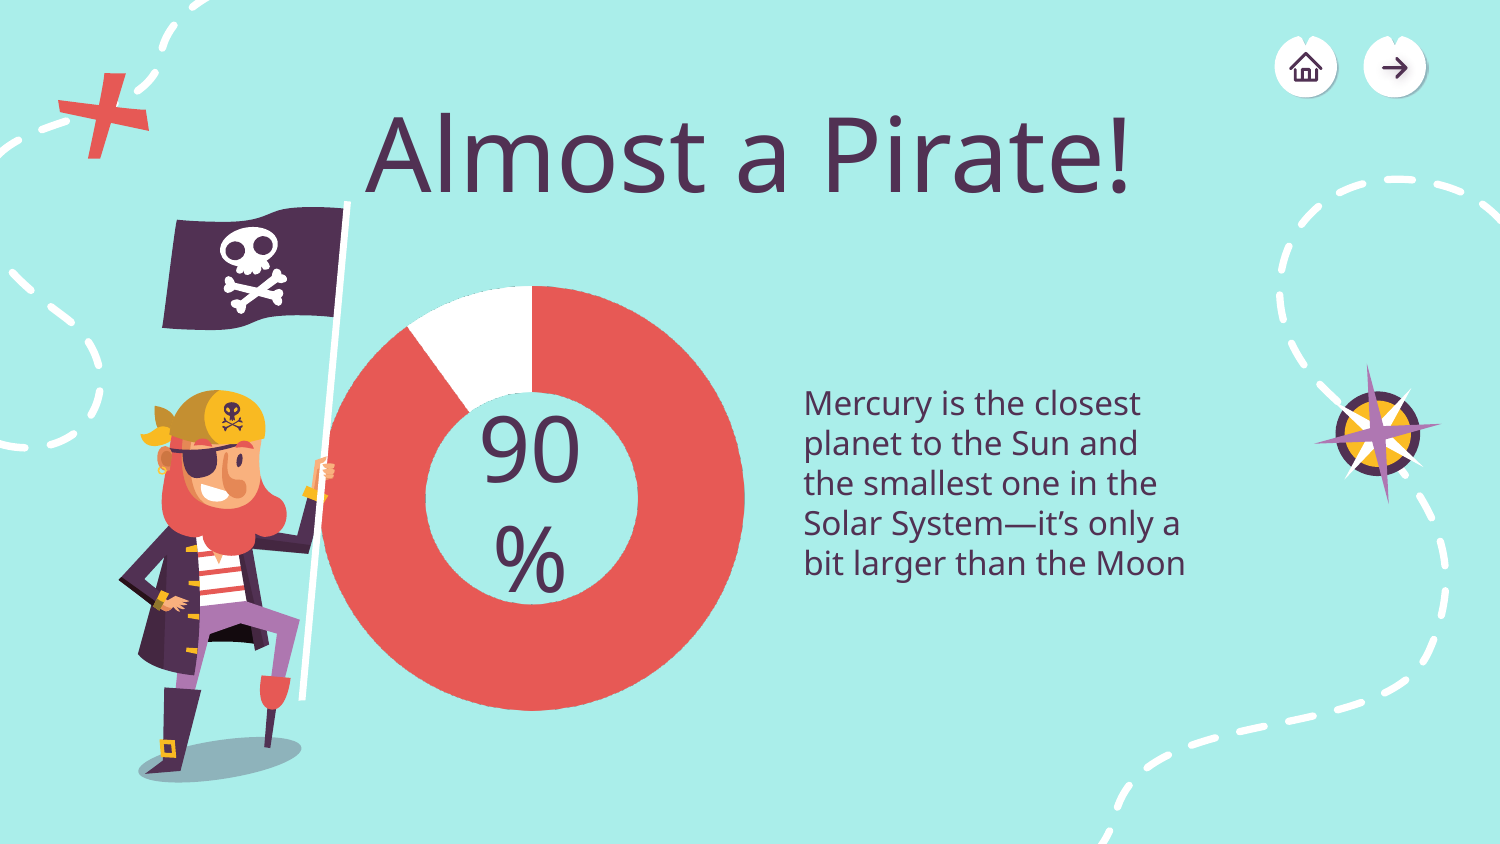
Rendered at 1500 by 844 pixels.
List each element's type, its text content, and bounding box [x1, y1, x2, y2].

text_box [539, 167, 547, 191]
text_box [60, 70, 149, 158]
picture [352, 262, 786, 734]
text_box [366, 167, 430, 191]
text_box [679, 167, 704, 192]
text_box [504, 167, 512, 191]
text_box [1018, 167, 1043, 192]
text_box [1272, 32, 1338, 98]
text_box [1113, 180, 1125, 193]
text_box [468, 167, 476, 191]
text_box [441, 167, 449, 191]
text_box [830, 167, 838, 191]
title Almost a Pirate! [217, 72, 1283, 167]
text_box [118, 200, 352, 783]
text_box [562, 167, 613, 192]
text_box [955, 167, 999, 192]
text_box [1363, 34, 1429, 100]
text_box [739, 167, 783, 192]
list Mercury is the closest planet to the Sun and the smallest one in the Solar System—it’s only a bit larger than the Moon [791, 367, 1207, 633]
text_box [891, 167, 899, 191]
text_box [1052, 167, 1096, 192]
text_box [1319, 370, 1436, 498]
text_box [625, 167, 664, 193]
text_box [918, 167, 926, 191]
